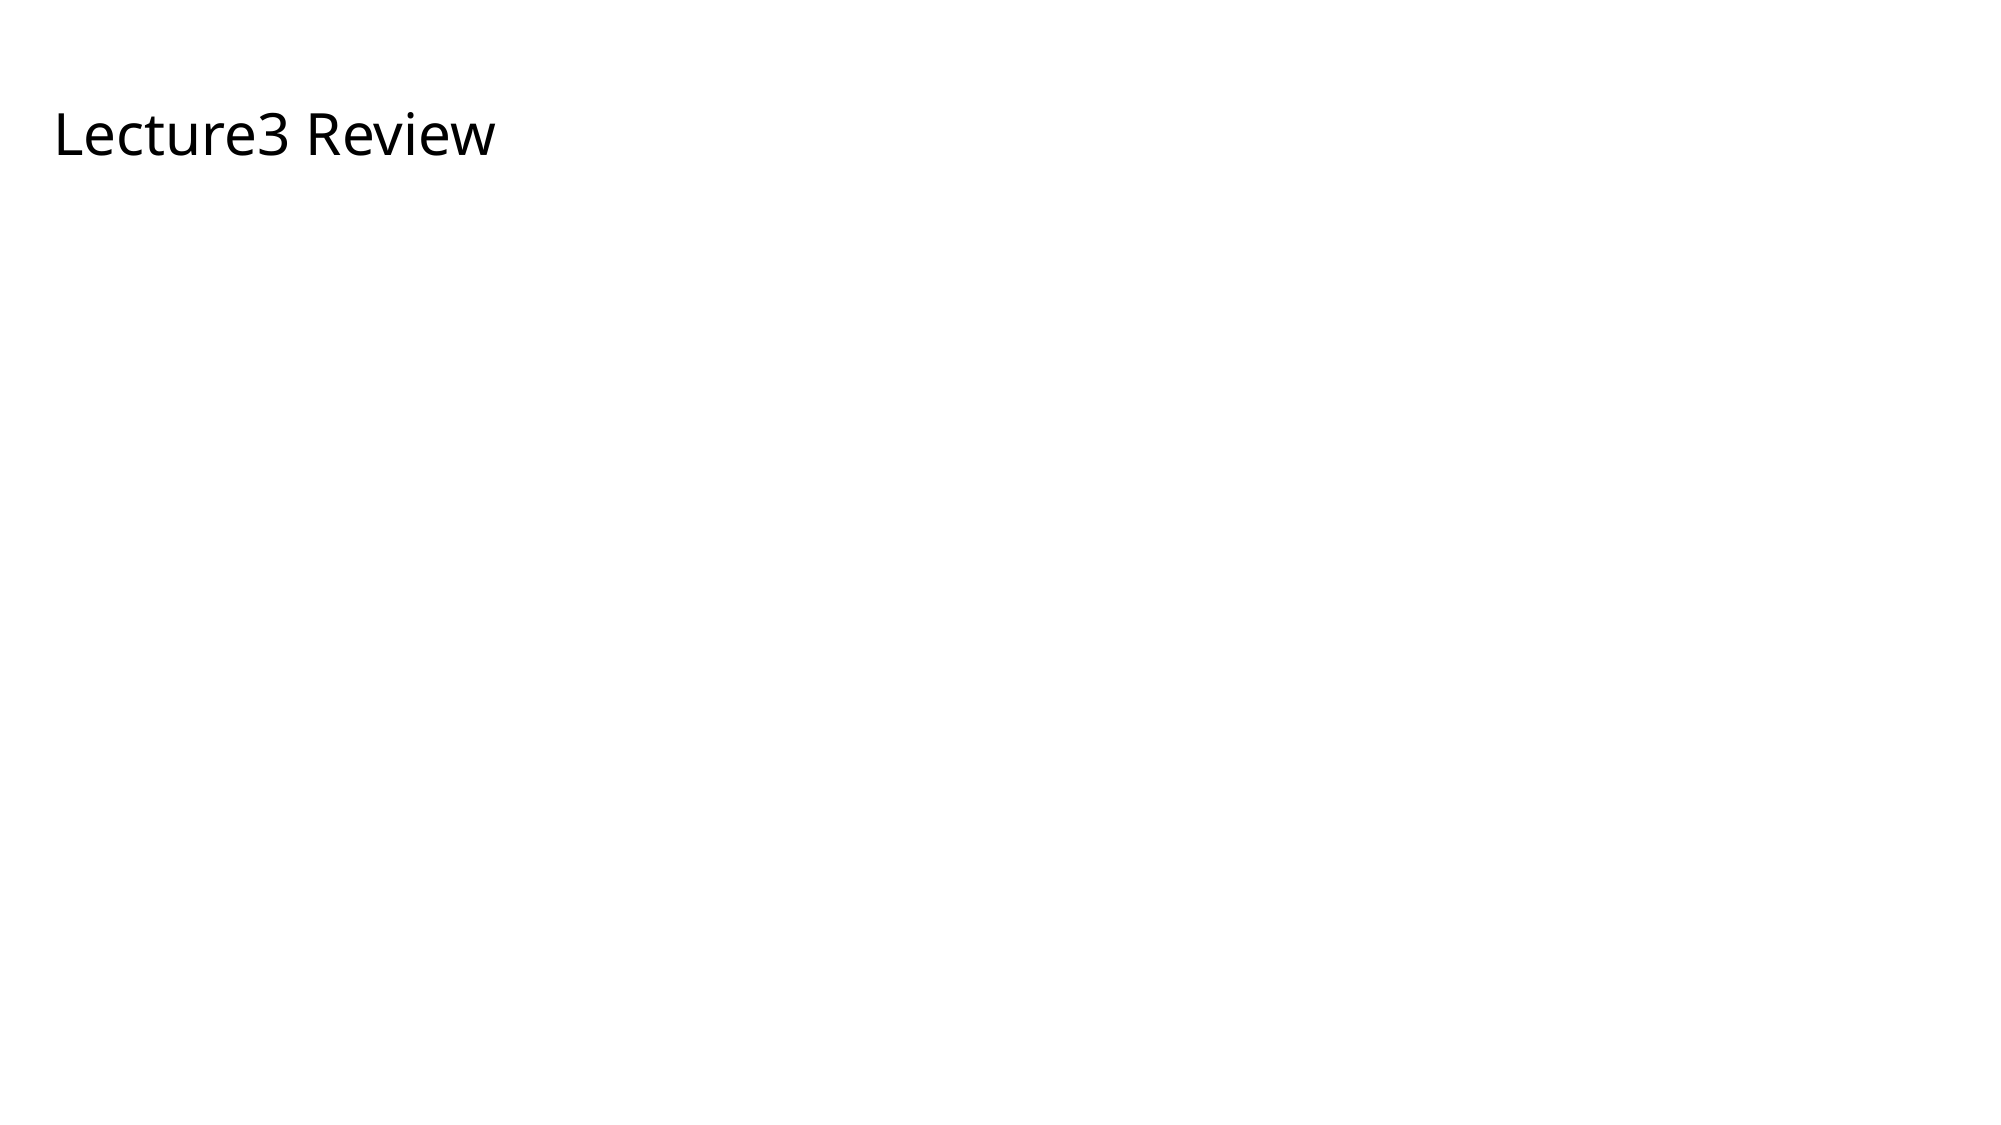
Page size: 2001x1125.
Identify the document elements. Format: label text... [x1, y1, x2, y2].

text_box Lecture3 Review [38, 89, 511, 175]
